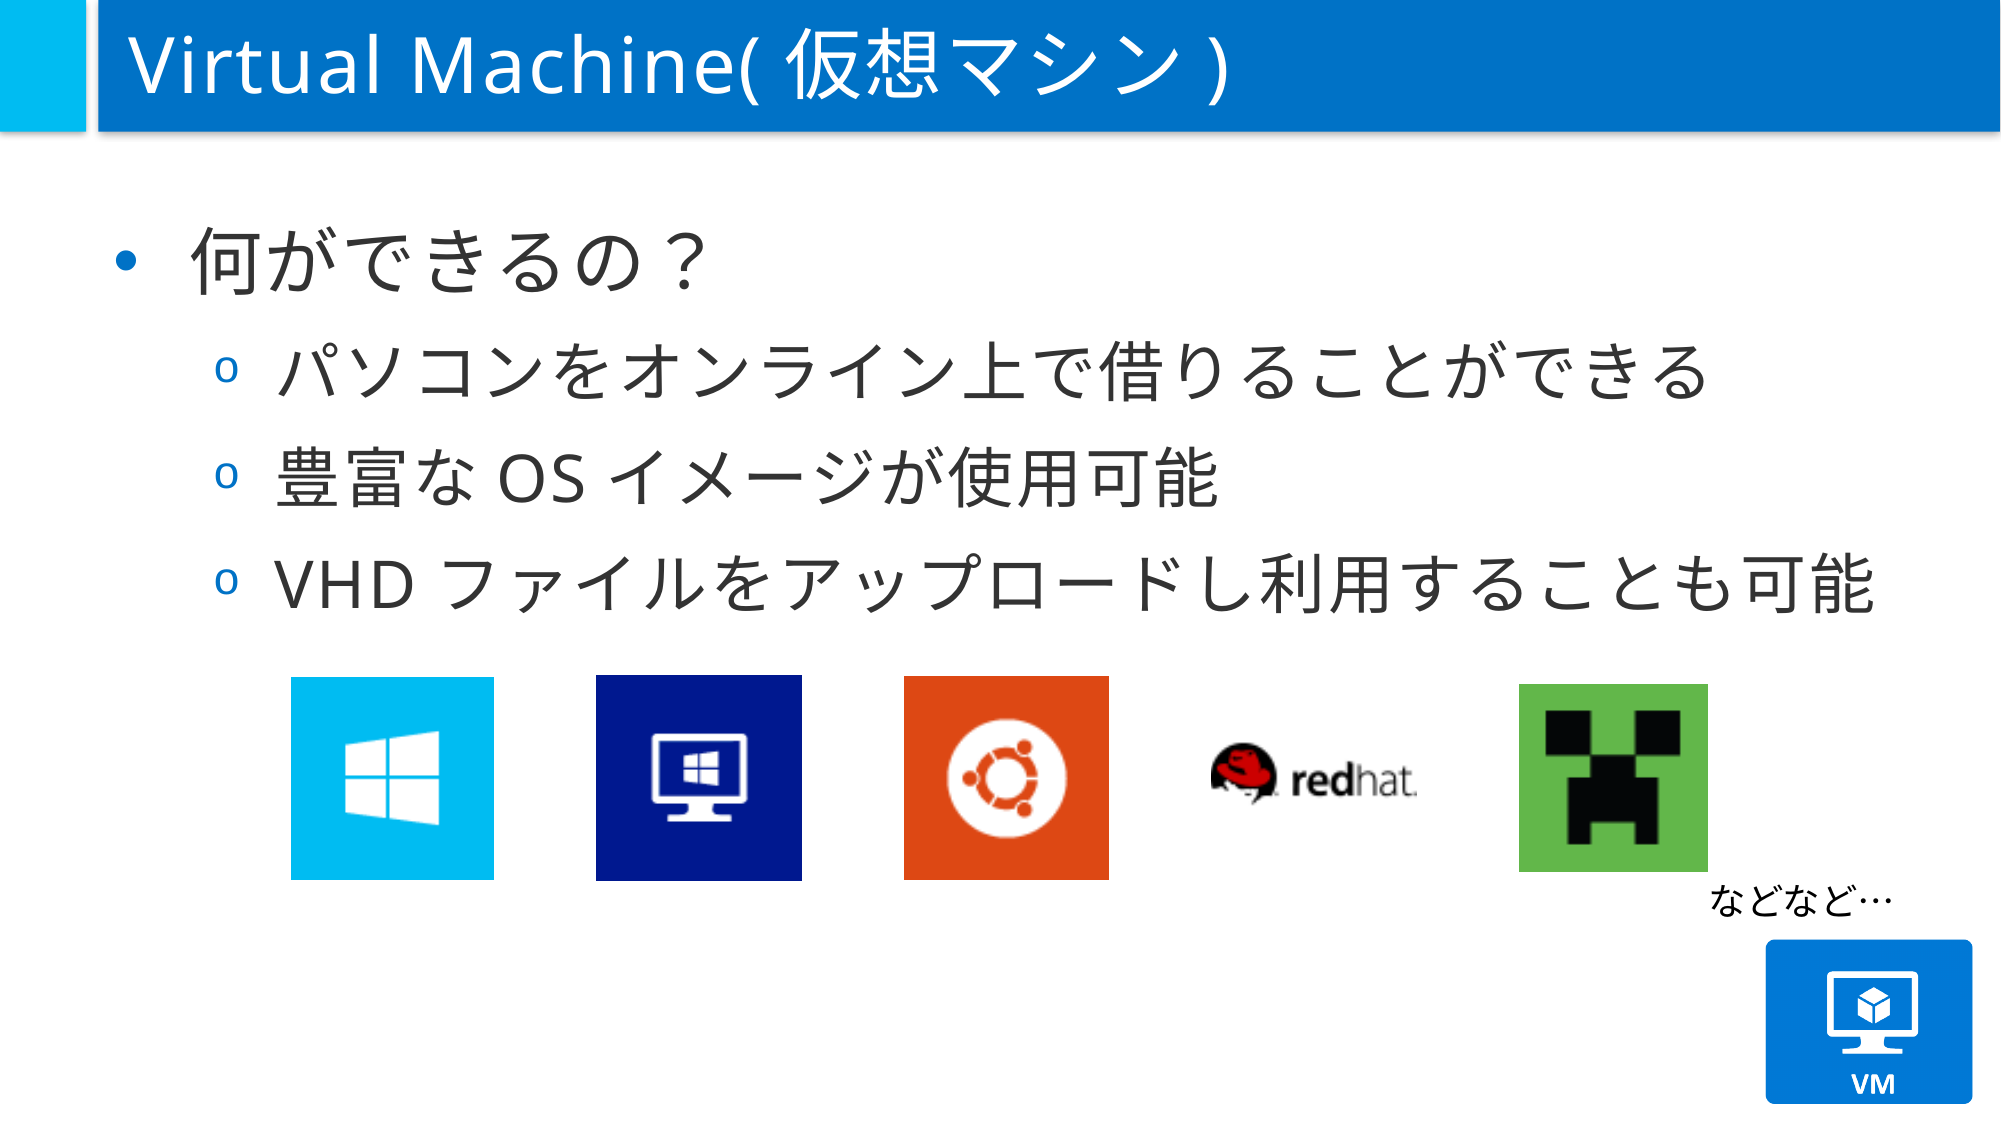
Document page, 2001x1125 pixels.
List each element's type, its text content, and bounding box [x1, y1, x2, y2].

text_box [291, 675, 1708, 882]
title Virtual Machine(仮想マシン) [98, 0, 2000, 132]
text_box などなど… [1693, 843, 1942, 958]
picture [1765, 917, 1973, 1125]
list 何ができるの？ パソコンをオンライン上で借りることができる 豊富なOSイメージが使用可能 VHDファイルをアップロードし利用することも可能 [98, 189, 1900, 637]
